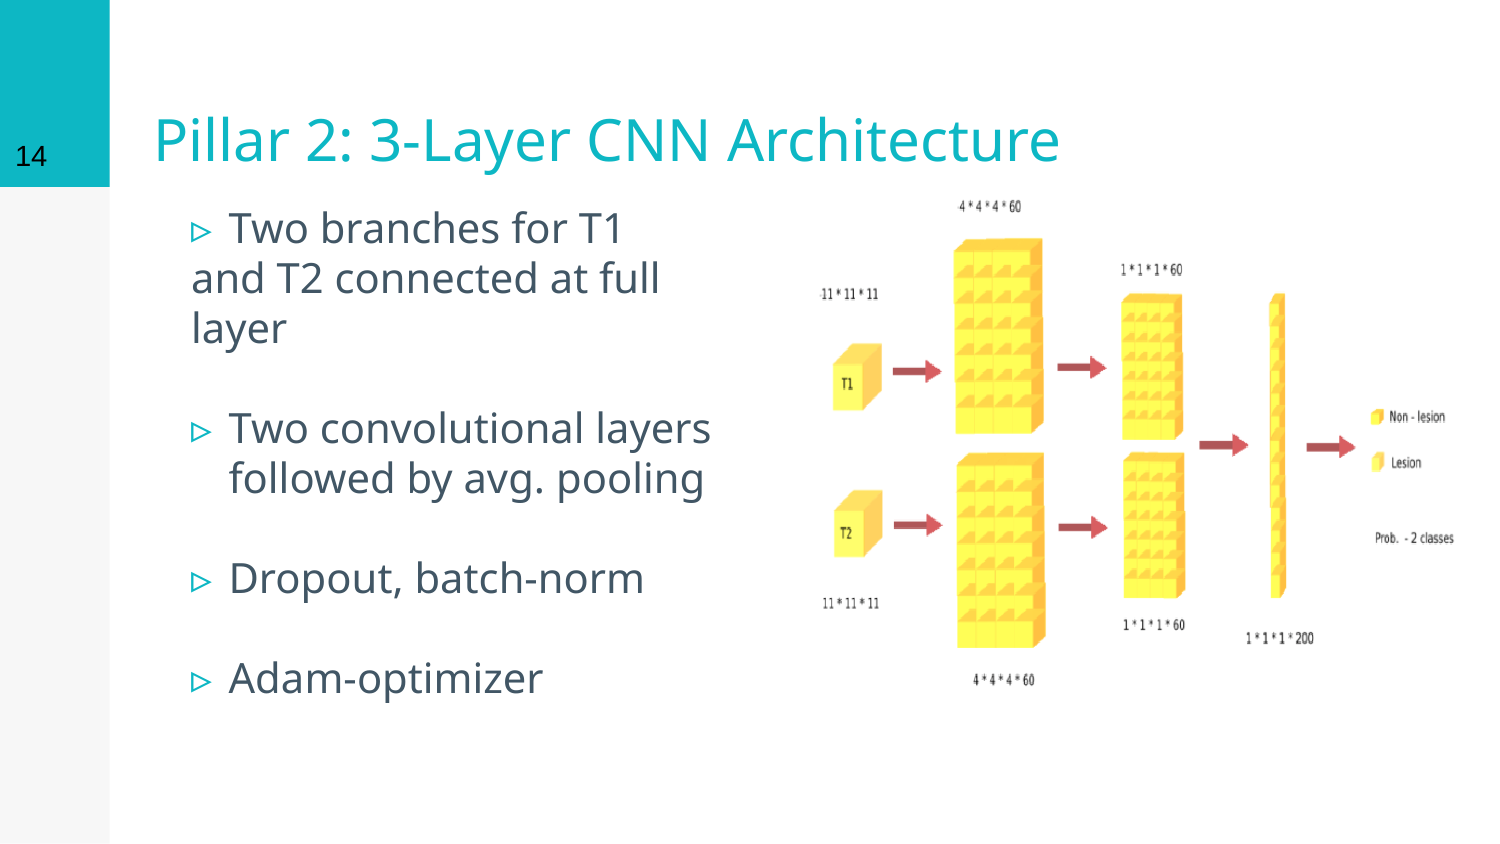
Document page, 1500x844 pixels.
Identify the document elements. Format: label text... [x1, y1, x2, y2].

slide_number 14 [0, 0, 110, 187]
picture [814, 186, 1469, 700]
list Two branches for T1 and T2 connected at full layer Two convolutional layers followed by avg. pooling Dropout, batch-norm Adam-optimizer [138, 187, 815, 809]
title Pillar 2: 3-Layer CNN Architecture [138, 0, 1346, 187]
